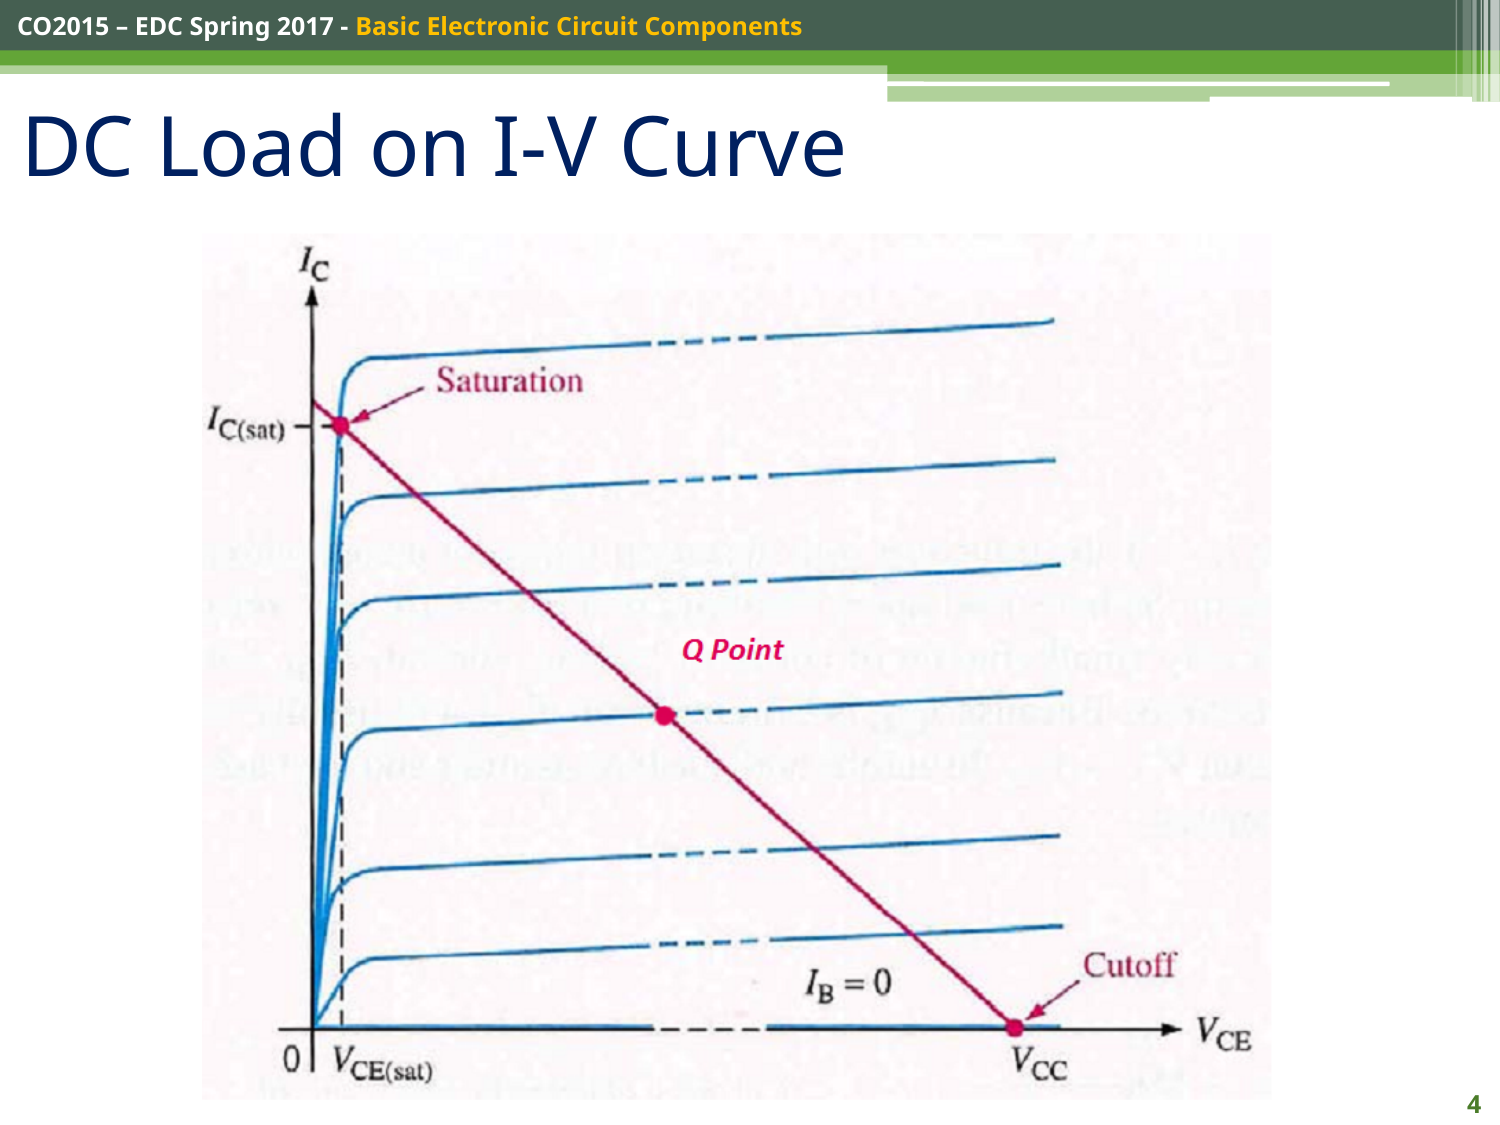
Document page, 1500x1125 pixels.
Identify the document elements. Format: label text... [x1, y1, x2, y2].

title DC Load on I-V Curve [6, 77, 1485, 209]
picture [202, 231, 1288, 1105]
